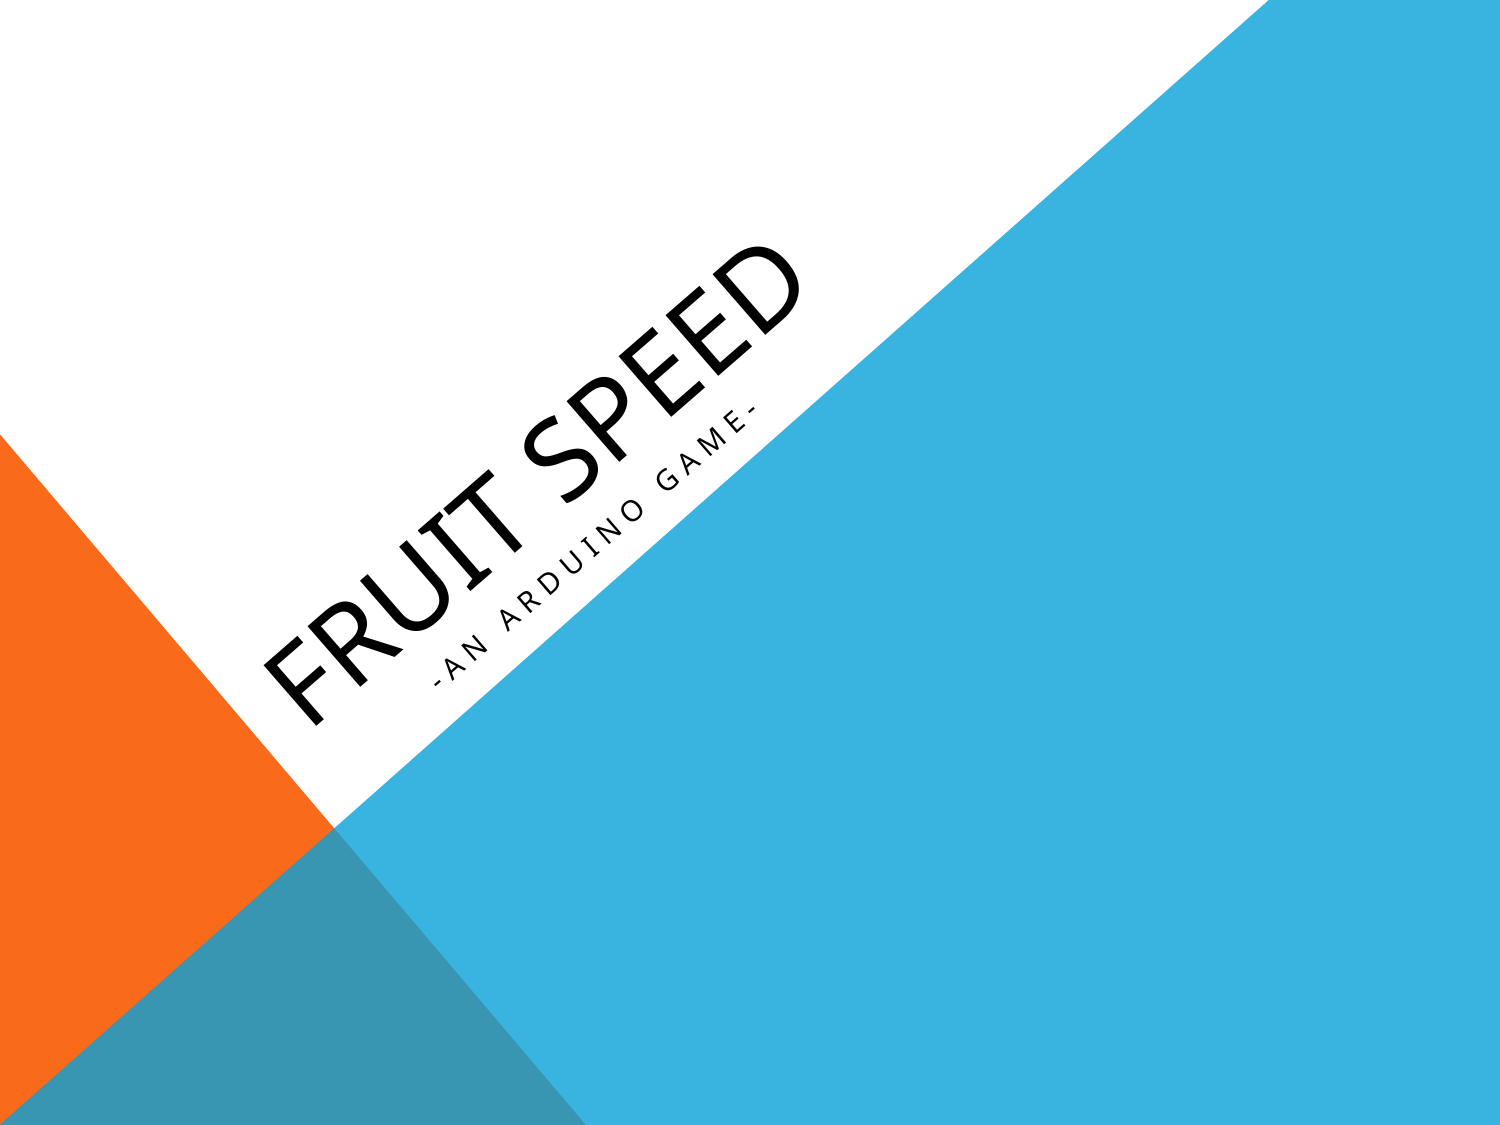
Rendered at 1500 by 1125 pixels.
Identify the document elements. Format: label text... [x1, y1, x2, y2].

subtitle -An ARDUINO GAMe- [312, 61, 1154, 804]
title Fruit Speed [182, 4, 1012, 761]
